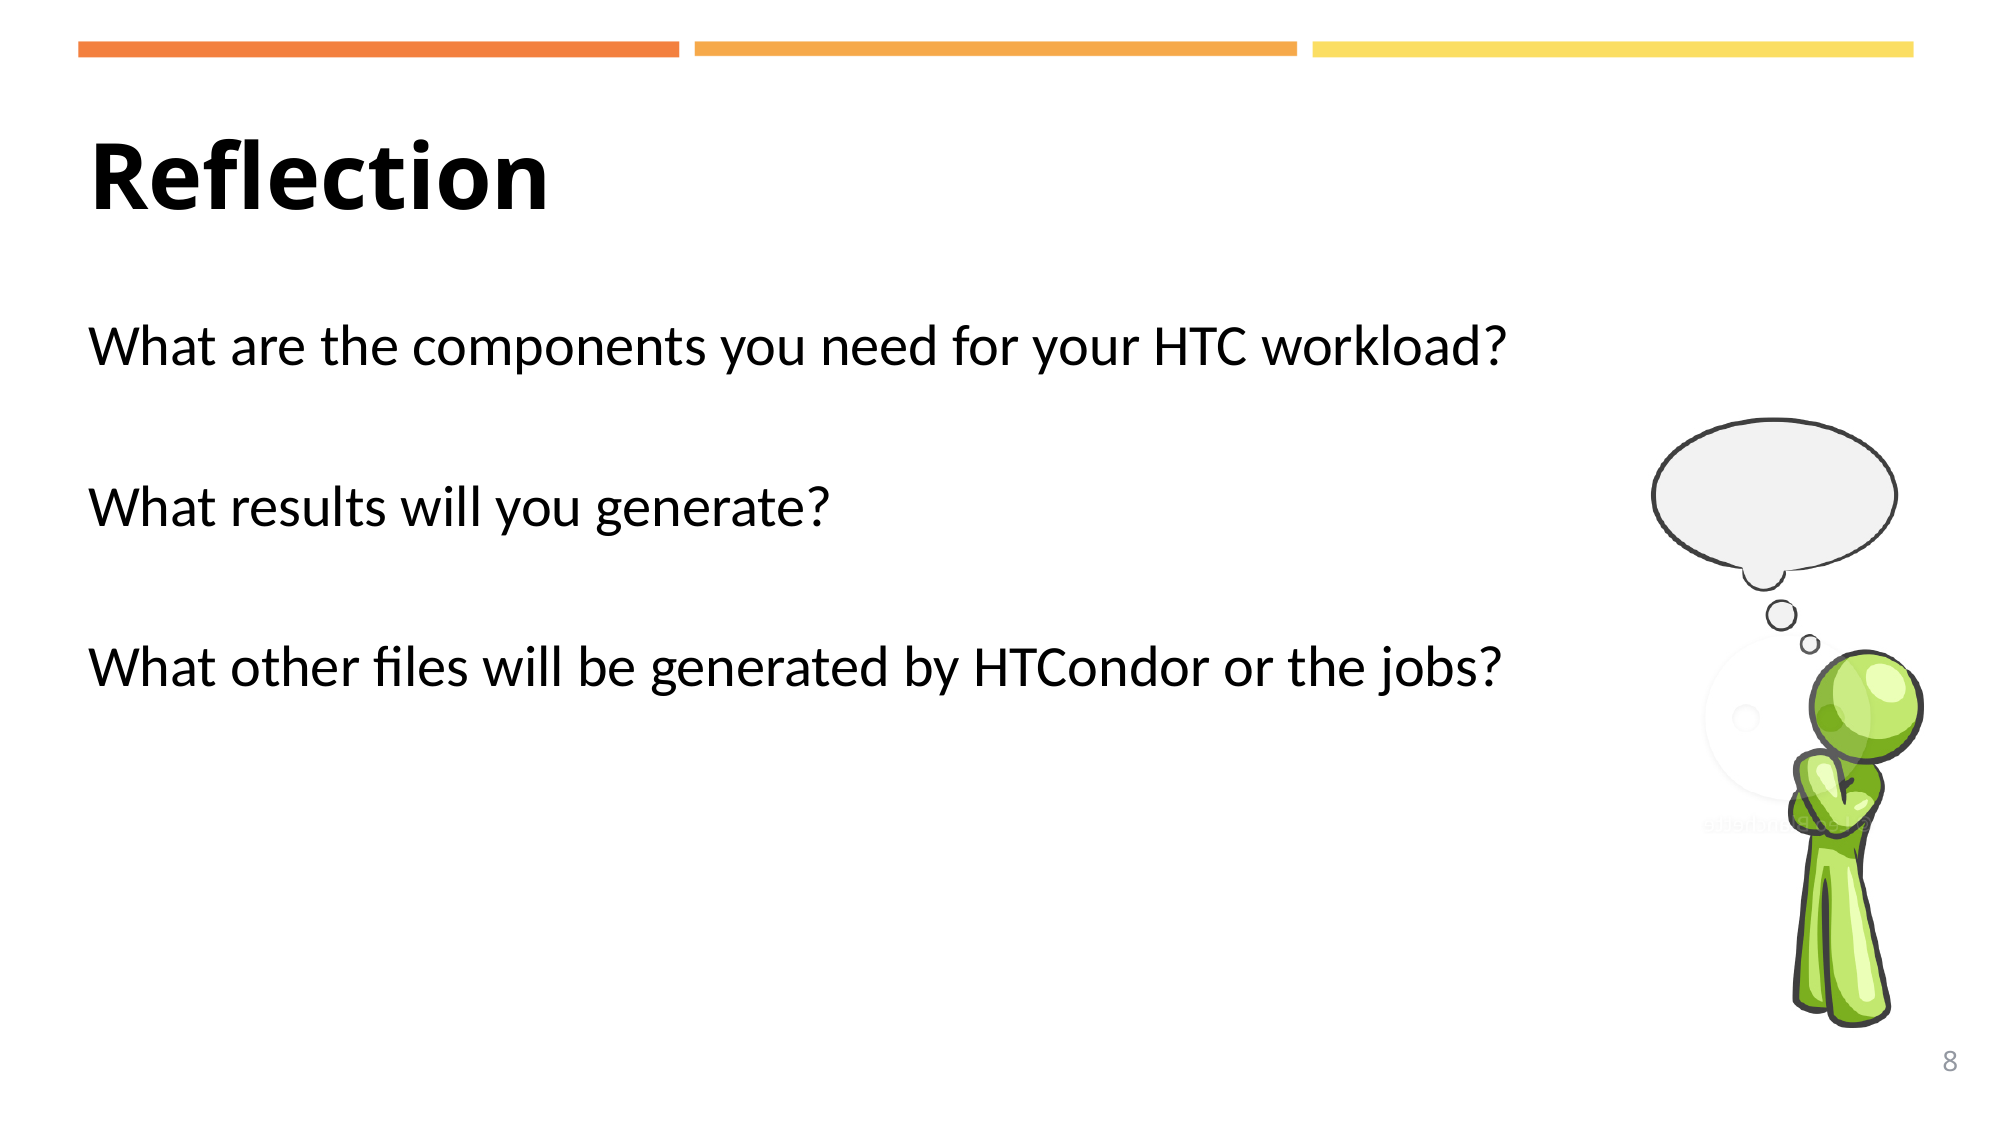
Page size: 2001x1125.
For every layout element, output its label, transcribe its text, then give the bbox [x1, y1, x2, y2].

title Reflection [68, 97, 1932, 252]
list What are the components you need for your HTC workload? What results will you generate? What other files will be generated by HTCondor or the jobs? [68, 276, 1932, 1000]
picture [68, 27, 1932, 80]
slide_number 8 [1853, 1019, 1974, 1106]
picture [1644, 401, 1932, 1045]
